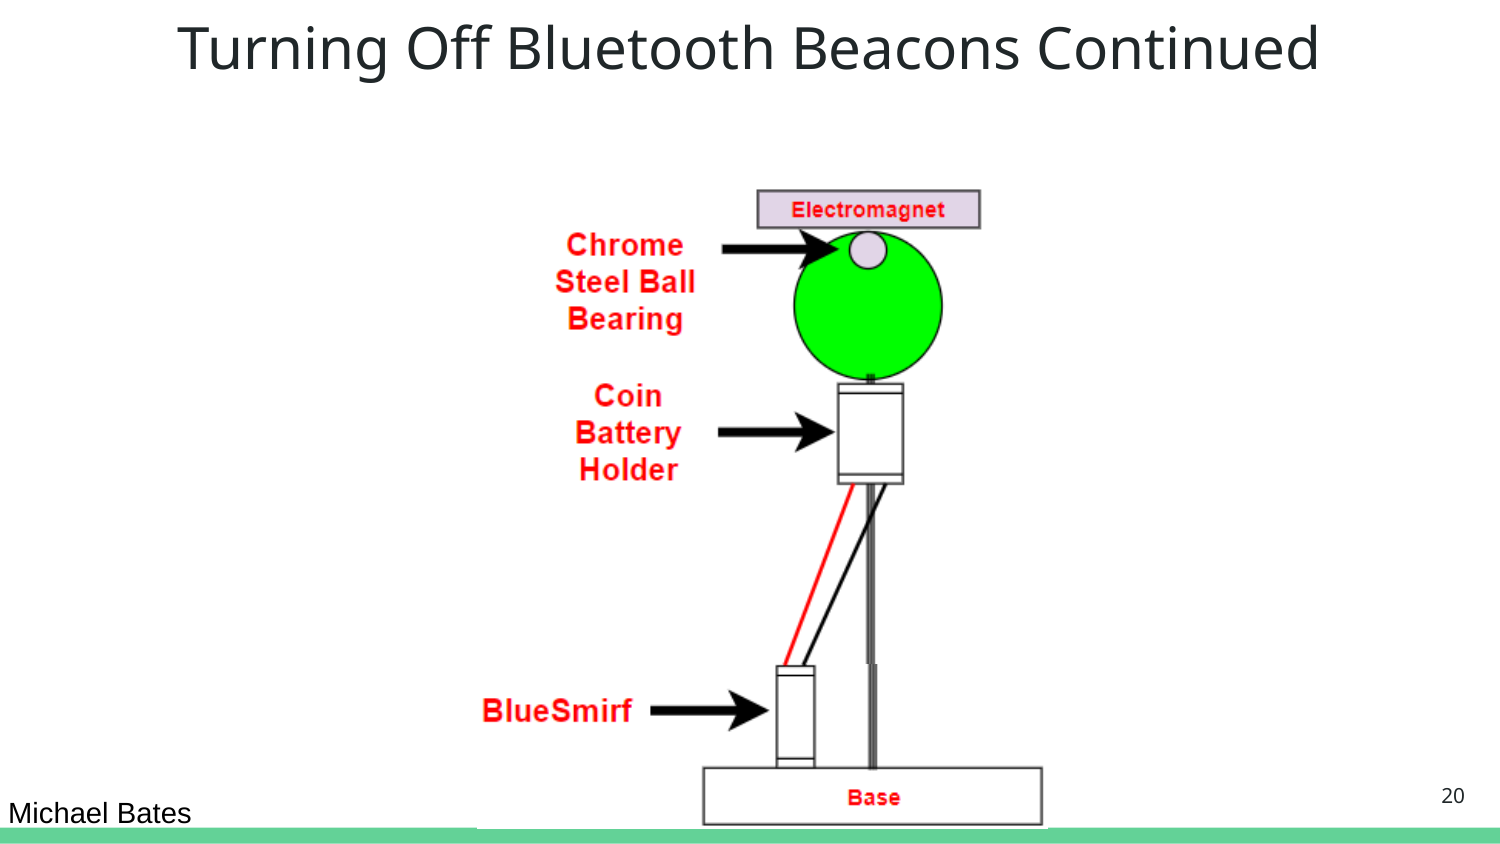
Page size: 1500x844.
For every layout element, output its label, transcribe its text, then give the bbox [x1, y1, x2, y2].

slide_number 20 [1389, 764, 1480, 830]
text_box Michael Bates [0, 779, 266, 818]
title Turning Off Bluetooth Beacons Continued [50, 0, 1449, 90]
picture [469, 181, 1048, 830]
